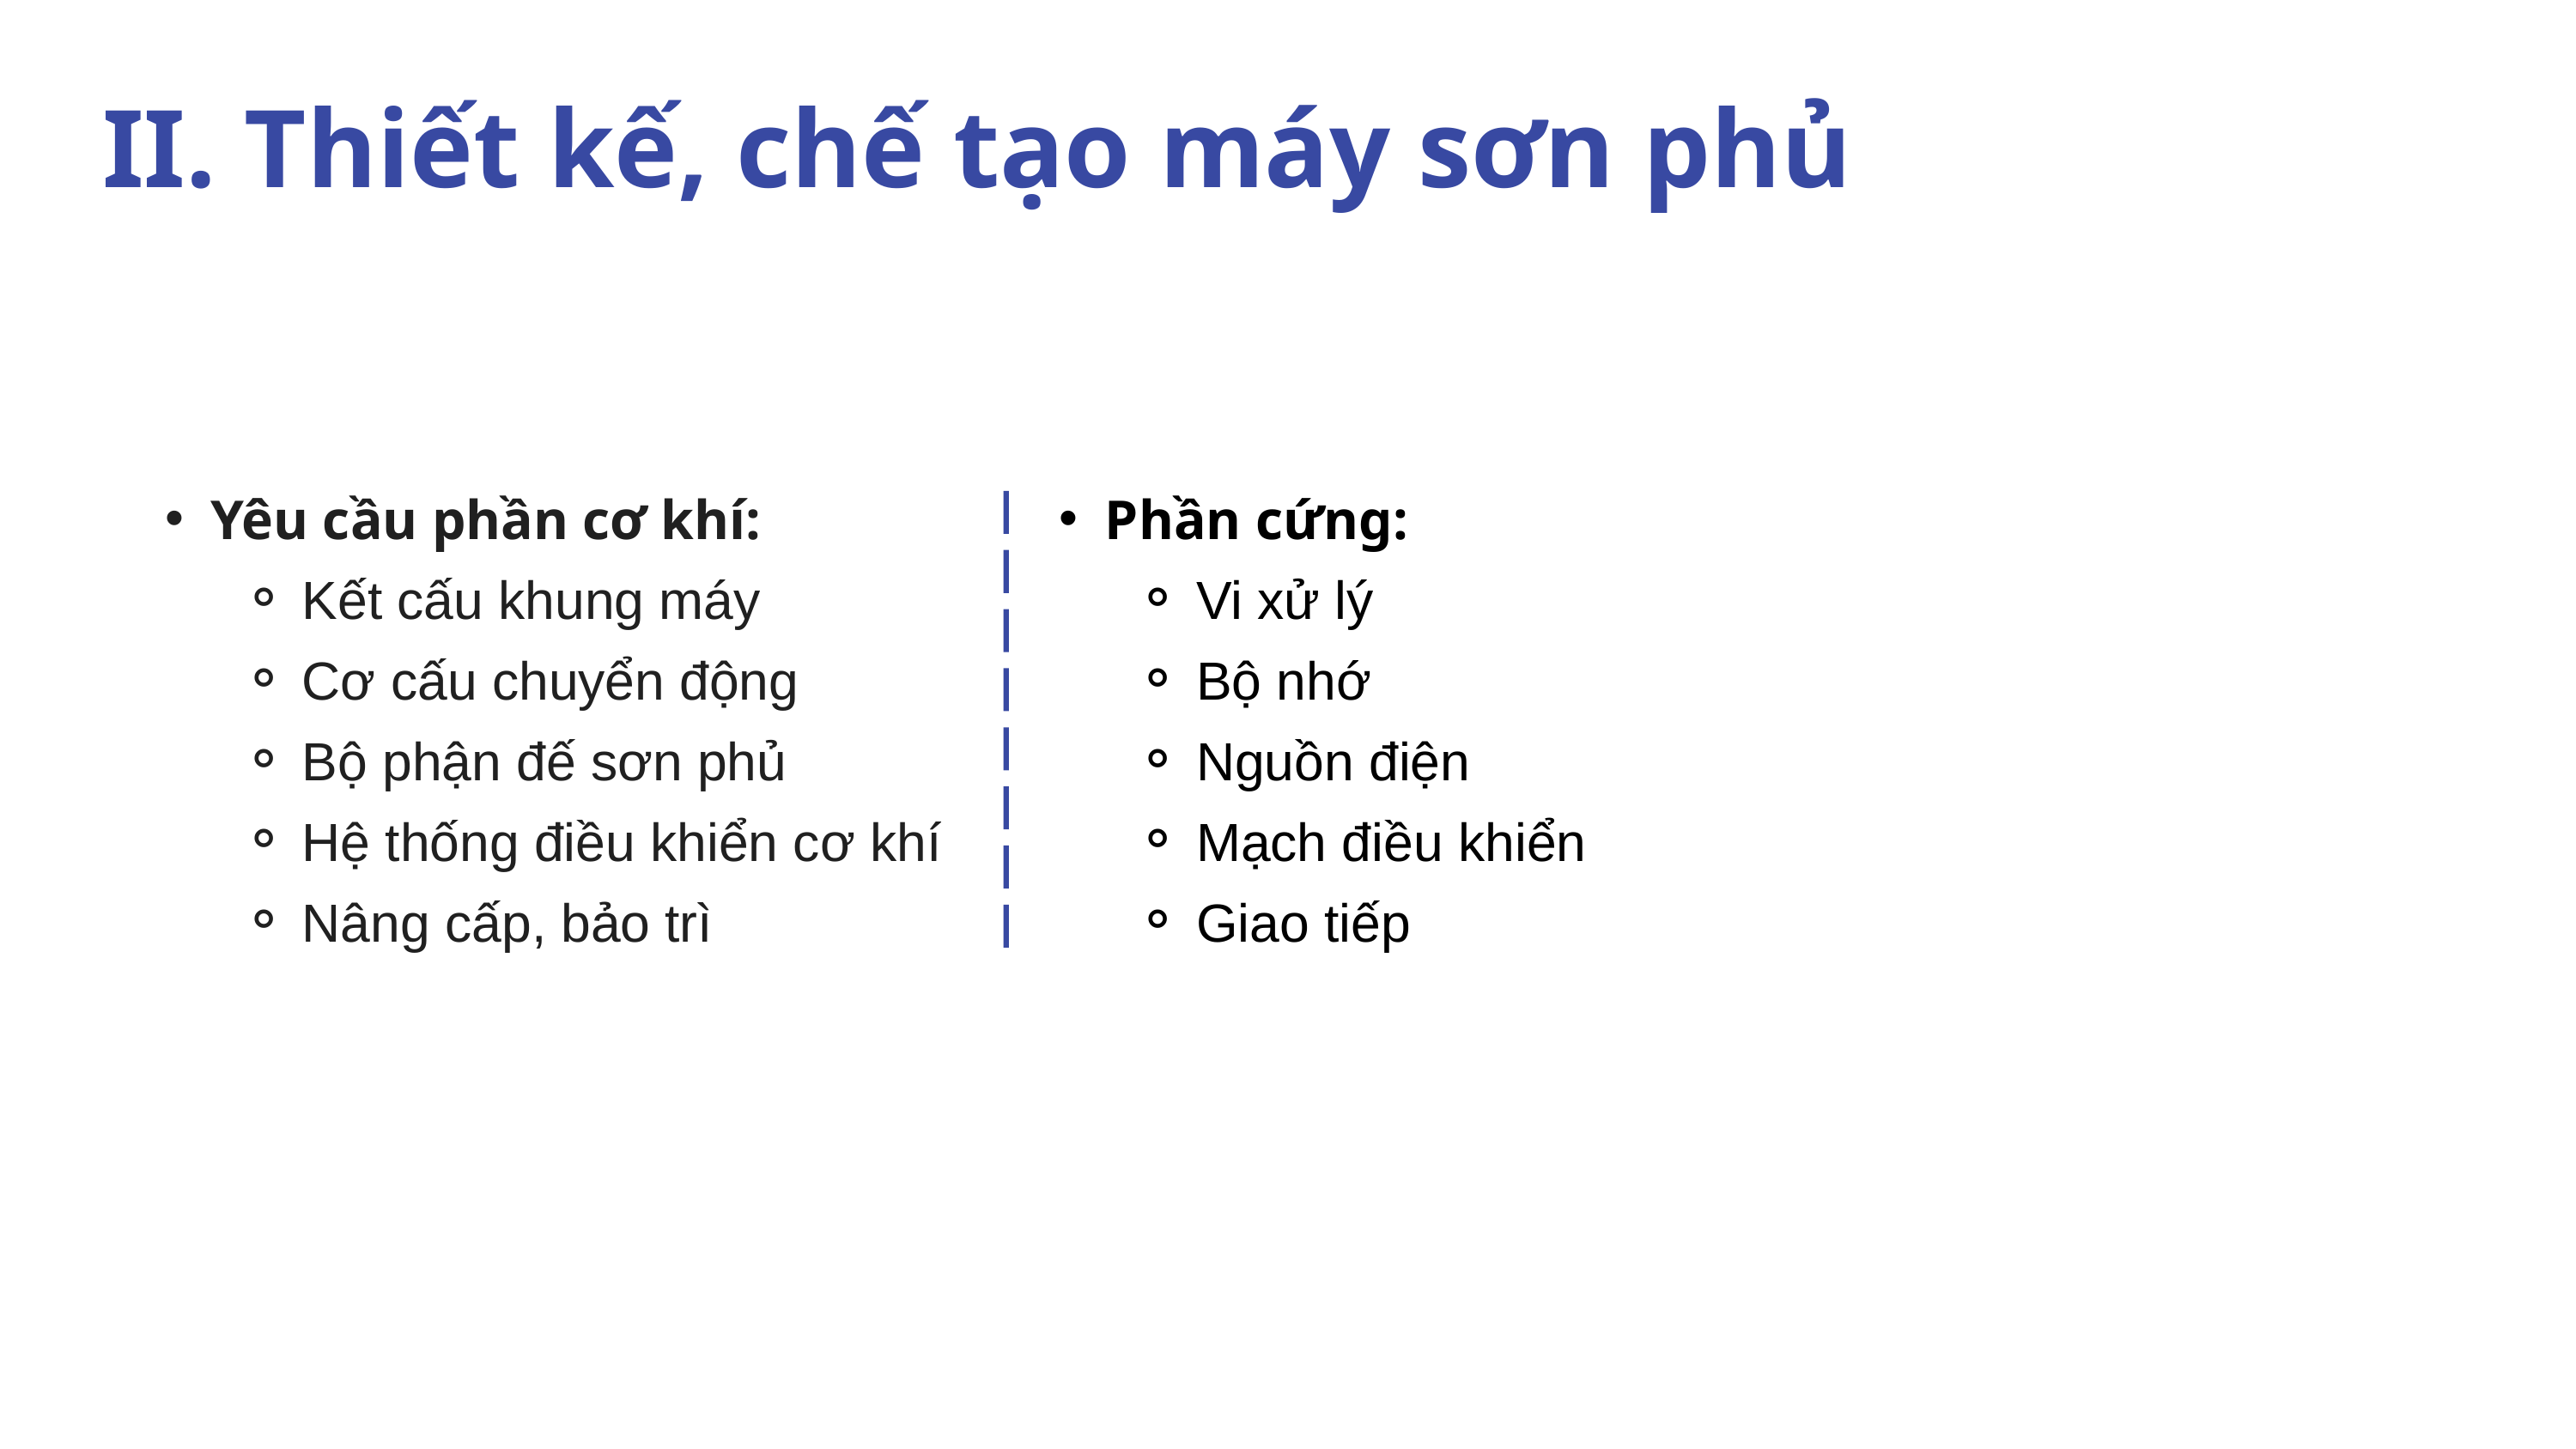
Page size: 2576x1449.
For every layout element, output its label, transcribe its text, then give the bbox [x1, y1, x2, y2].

text_box Phần cứng: Vi xử lý Bộ nhớ Nguồn điện Mạch điều khiển Giao tiếp [1013, 469, 1589, 953]
text_box Yêu cầu phần cơ khí: Kết cấu khung máy Cơ cấu chuyển động Bộ phận đế sơn phủ Hệ thống điều khiển cơ khí Nâng cấp, bảo trì [119, 469, 951, 1034]
text_box II. Thiết kế, chế tạo máy sơn phủ [102, 70, 2373, 209]
